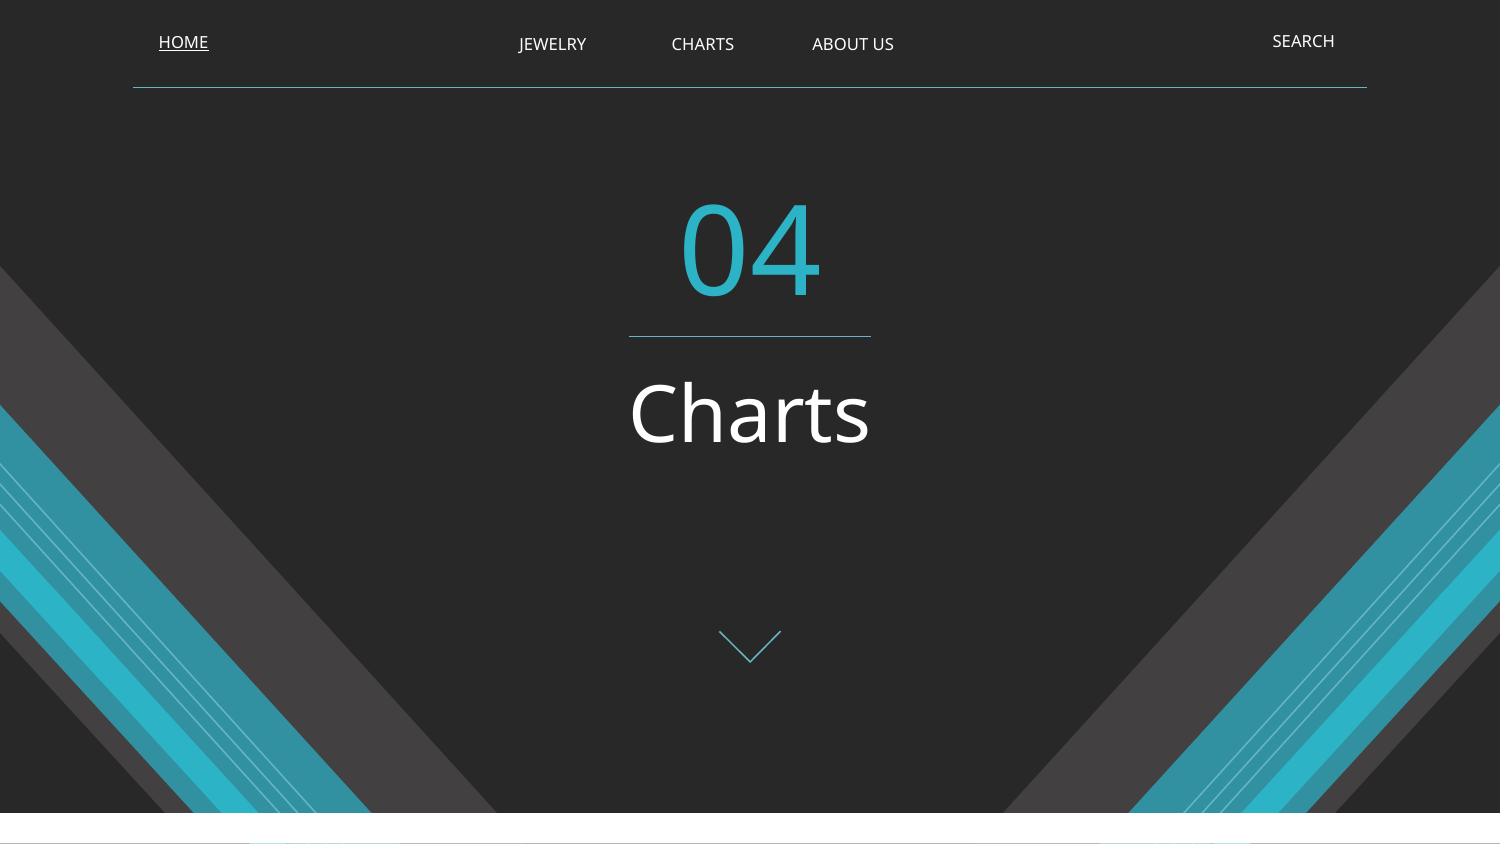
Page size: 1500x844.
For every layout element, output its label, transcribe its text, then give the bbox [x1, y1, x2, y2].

text_box SEARCH [1237, 25, 1371, 57]
title Charts [330, 348, 1170, 571]
text_box HOME [117, 30, 250, 57]
text_box [719, 631, 781, 662]
text_box CHARTS [636, 30, 770, 57]
text_box ABOUT US [786, 30, 920, 57]
title 04 [629, 154, 871, 335]
text_box JEWELRY [486, 30, 620, 57]
